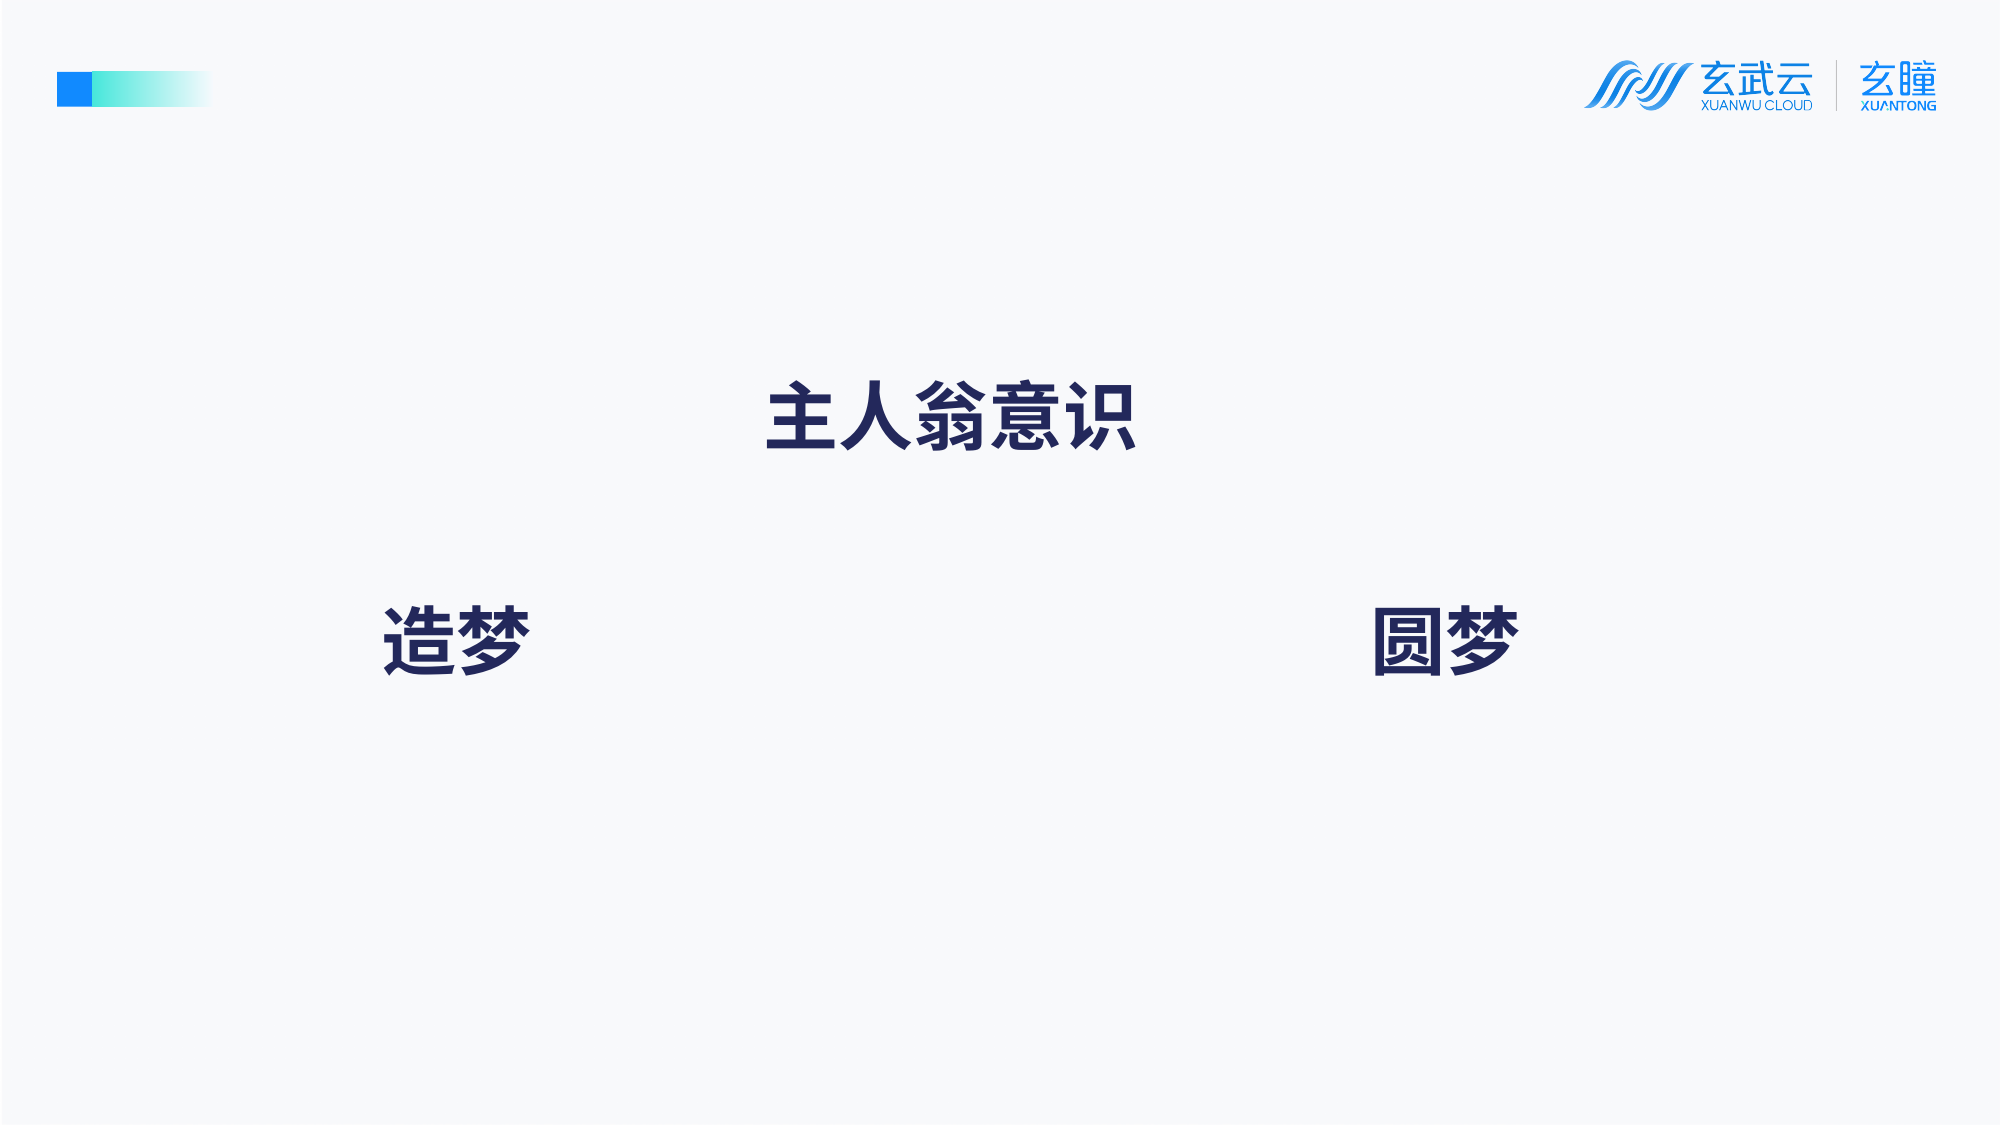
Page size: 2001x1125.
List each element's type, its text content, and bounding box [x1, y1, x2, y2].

text_box 主人翁意识 [748, 361, 1191, 467]
picture [0, 0, 2000, 1125]
text_box 圆梦 [1355, 586, 1579, 692]
text_box 造梦 [367, 586, 590, 692]
